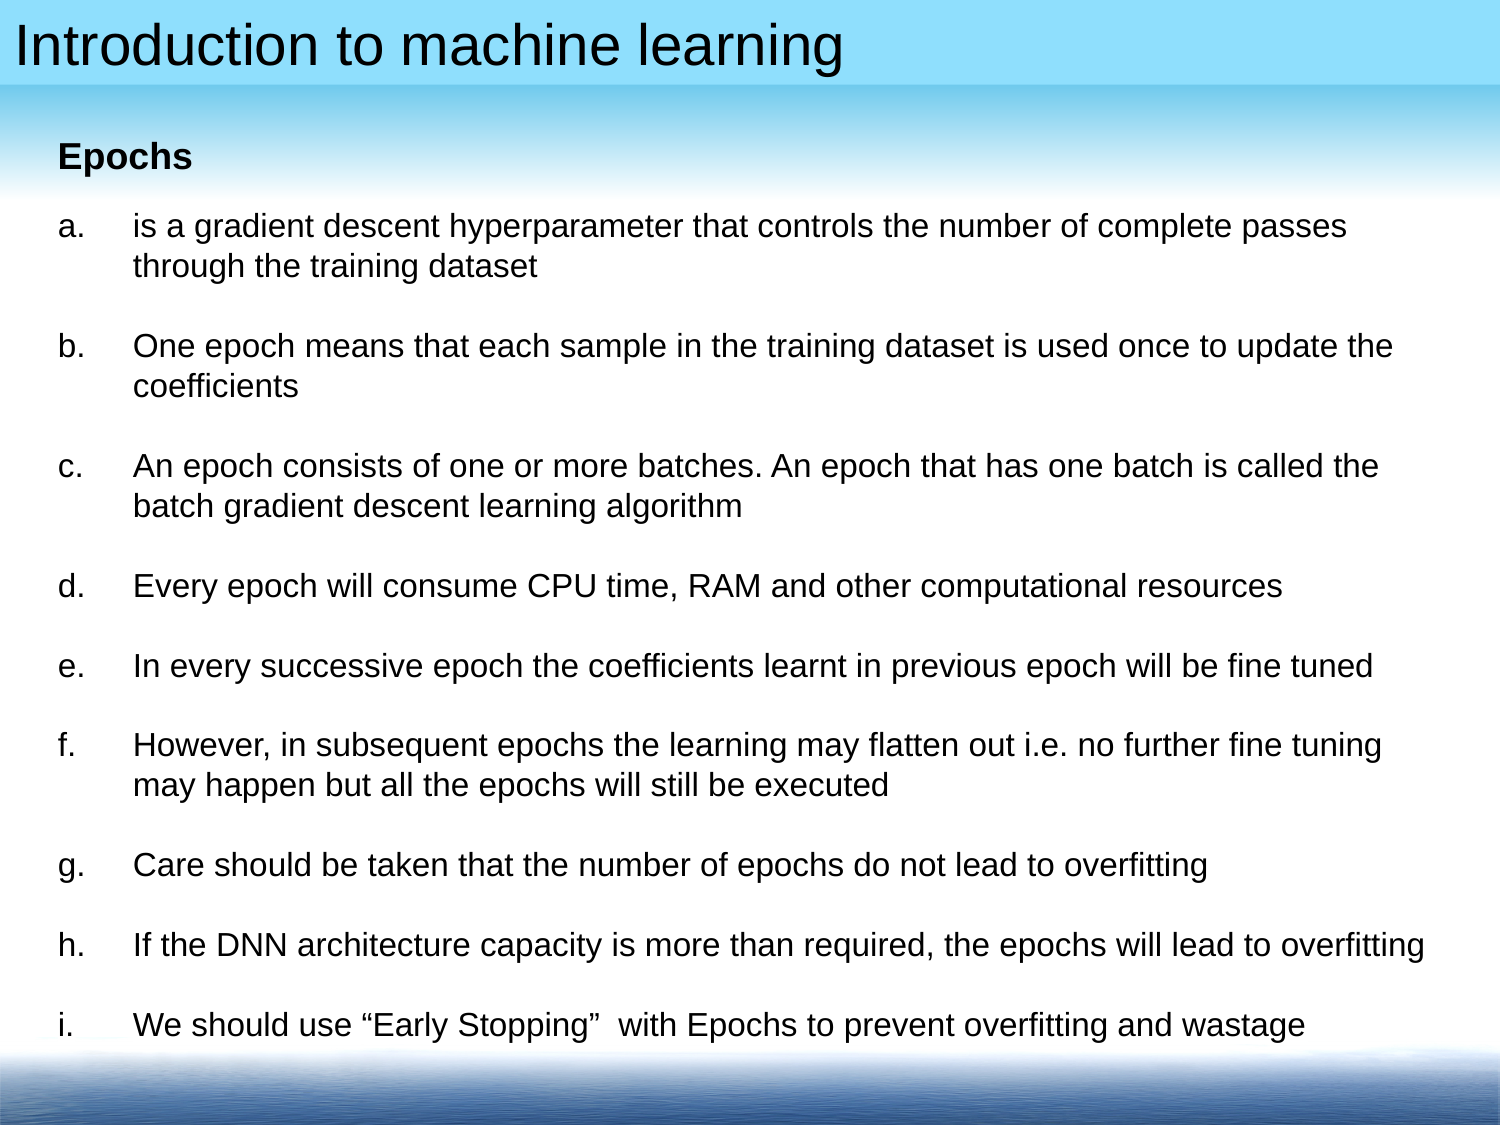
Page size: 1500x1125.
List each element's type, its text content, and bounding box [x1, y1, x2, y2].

text_box is a gradient descent hyperparameter that controls the number of complete passes through the training dataset One epoch means that each sample in the training dataset is used once to update the coefficients An epoch consists of one or more batches. An epoch that has one batch is called the batch gradient descent learning algorithm Every epoch will consume CPU time, RAM and other computational resources In every successive epoch the coefficients learnt in previous epoch will be fine tuned However, in subsequent epochs the learning may flatten out i.e. no further fine tuning may happen but all the epochs will still be executed Care should be taken that the number of epochs do not lead to overfitting If the DNN architecture capacity is more than required, the epochs will lead to overfitting We should use “Early Stopping” with Epochs to prevent overfitting and wastage [42, 189, 1463, 998]
text_box Epochs [42, 124, 1418, 185]
picture [0, 1037, 1500, 1125]
